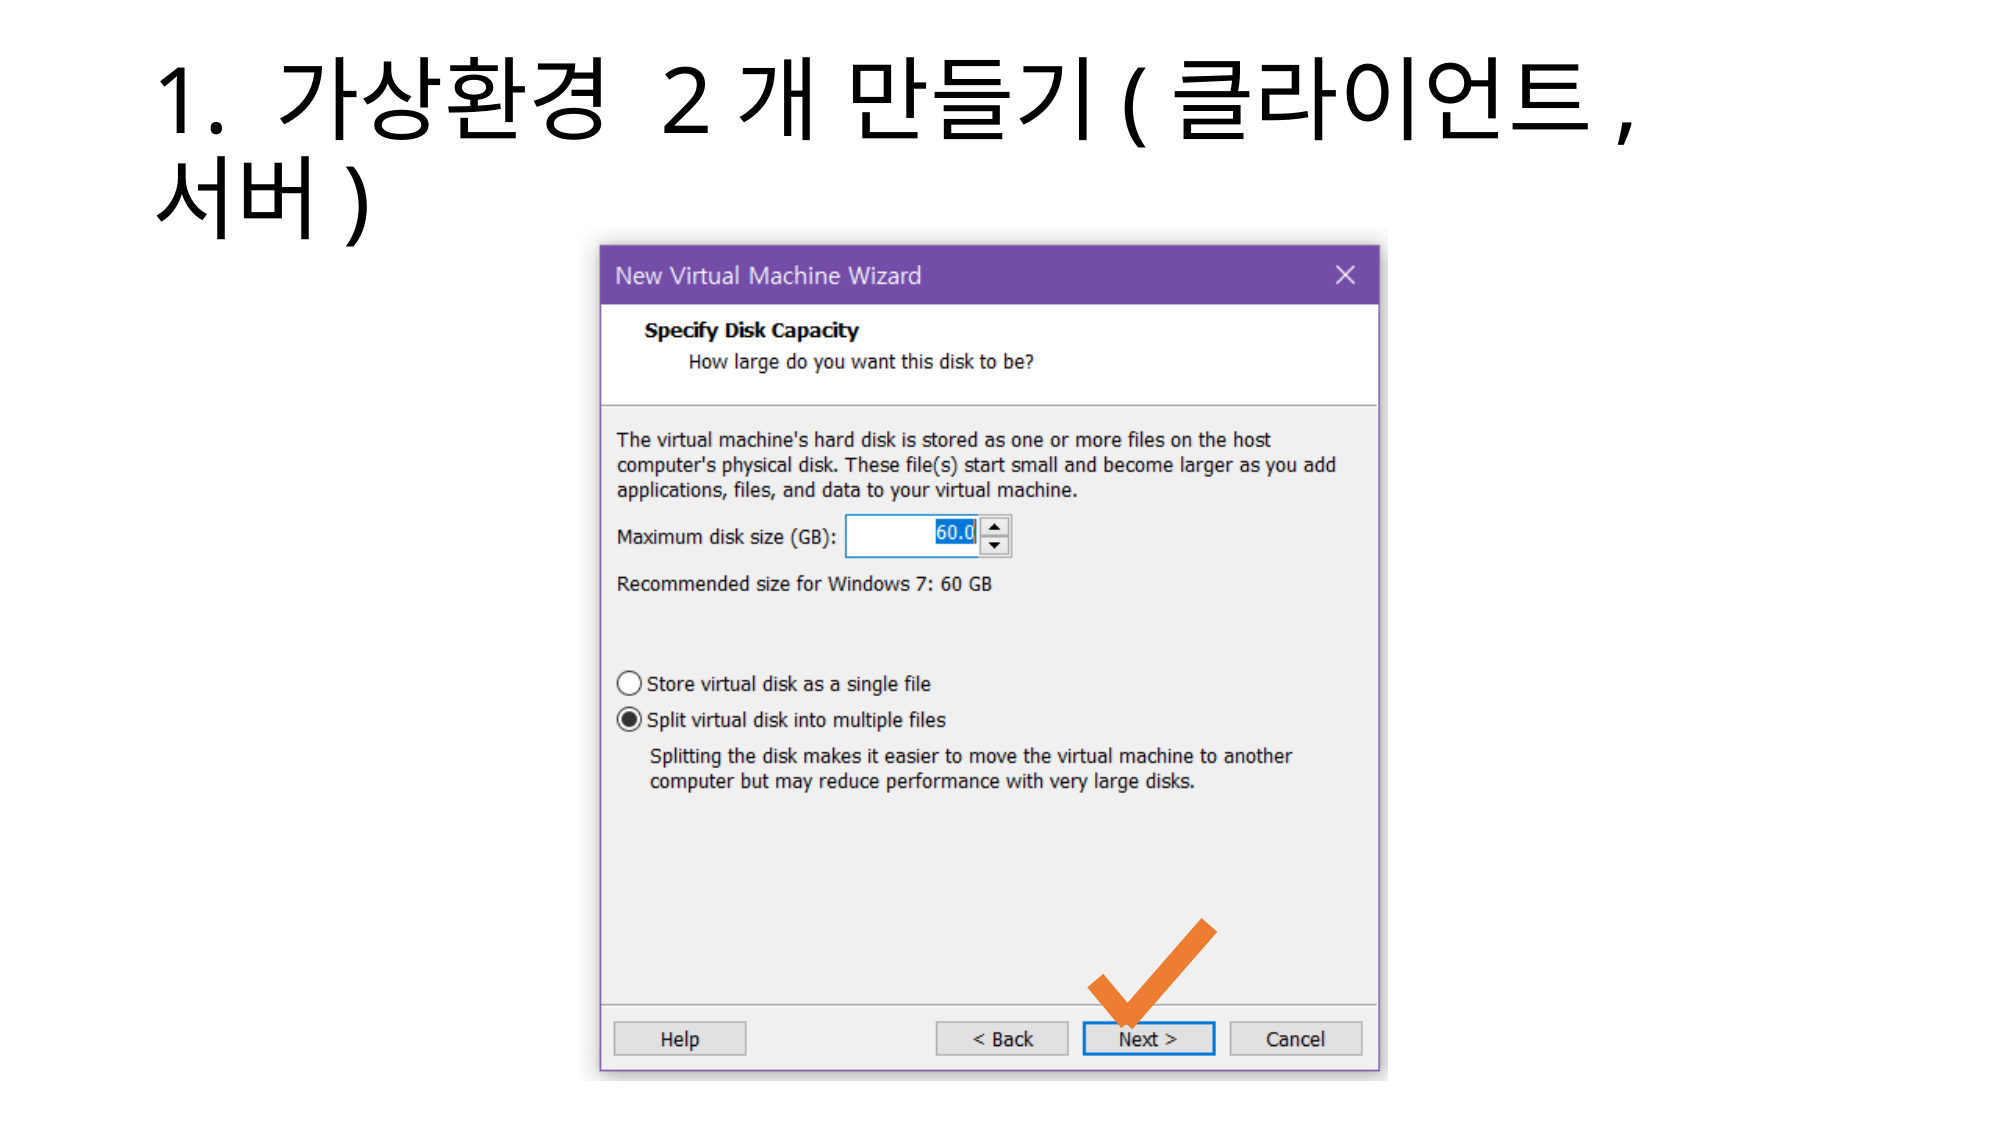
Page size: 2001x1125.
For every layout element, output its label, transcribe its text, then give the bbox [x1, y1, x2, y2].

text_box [1095, 924, 1210, 1023]
picture [578, 228, 1388, 1081]
text_box 1. 가상환경 2개 만들기(클라이언트, 서버) [137, 44, 1863, 262]
